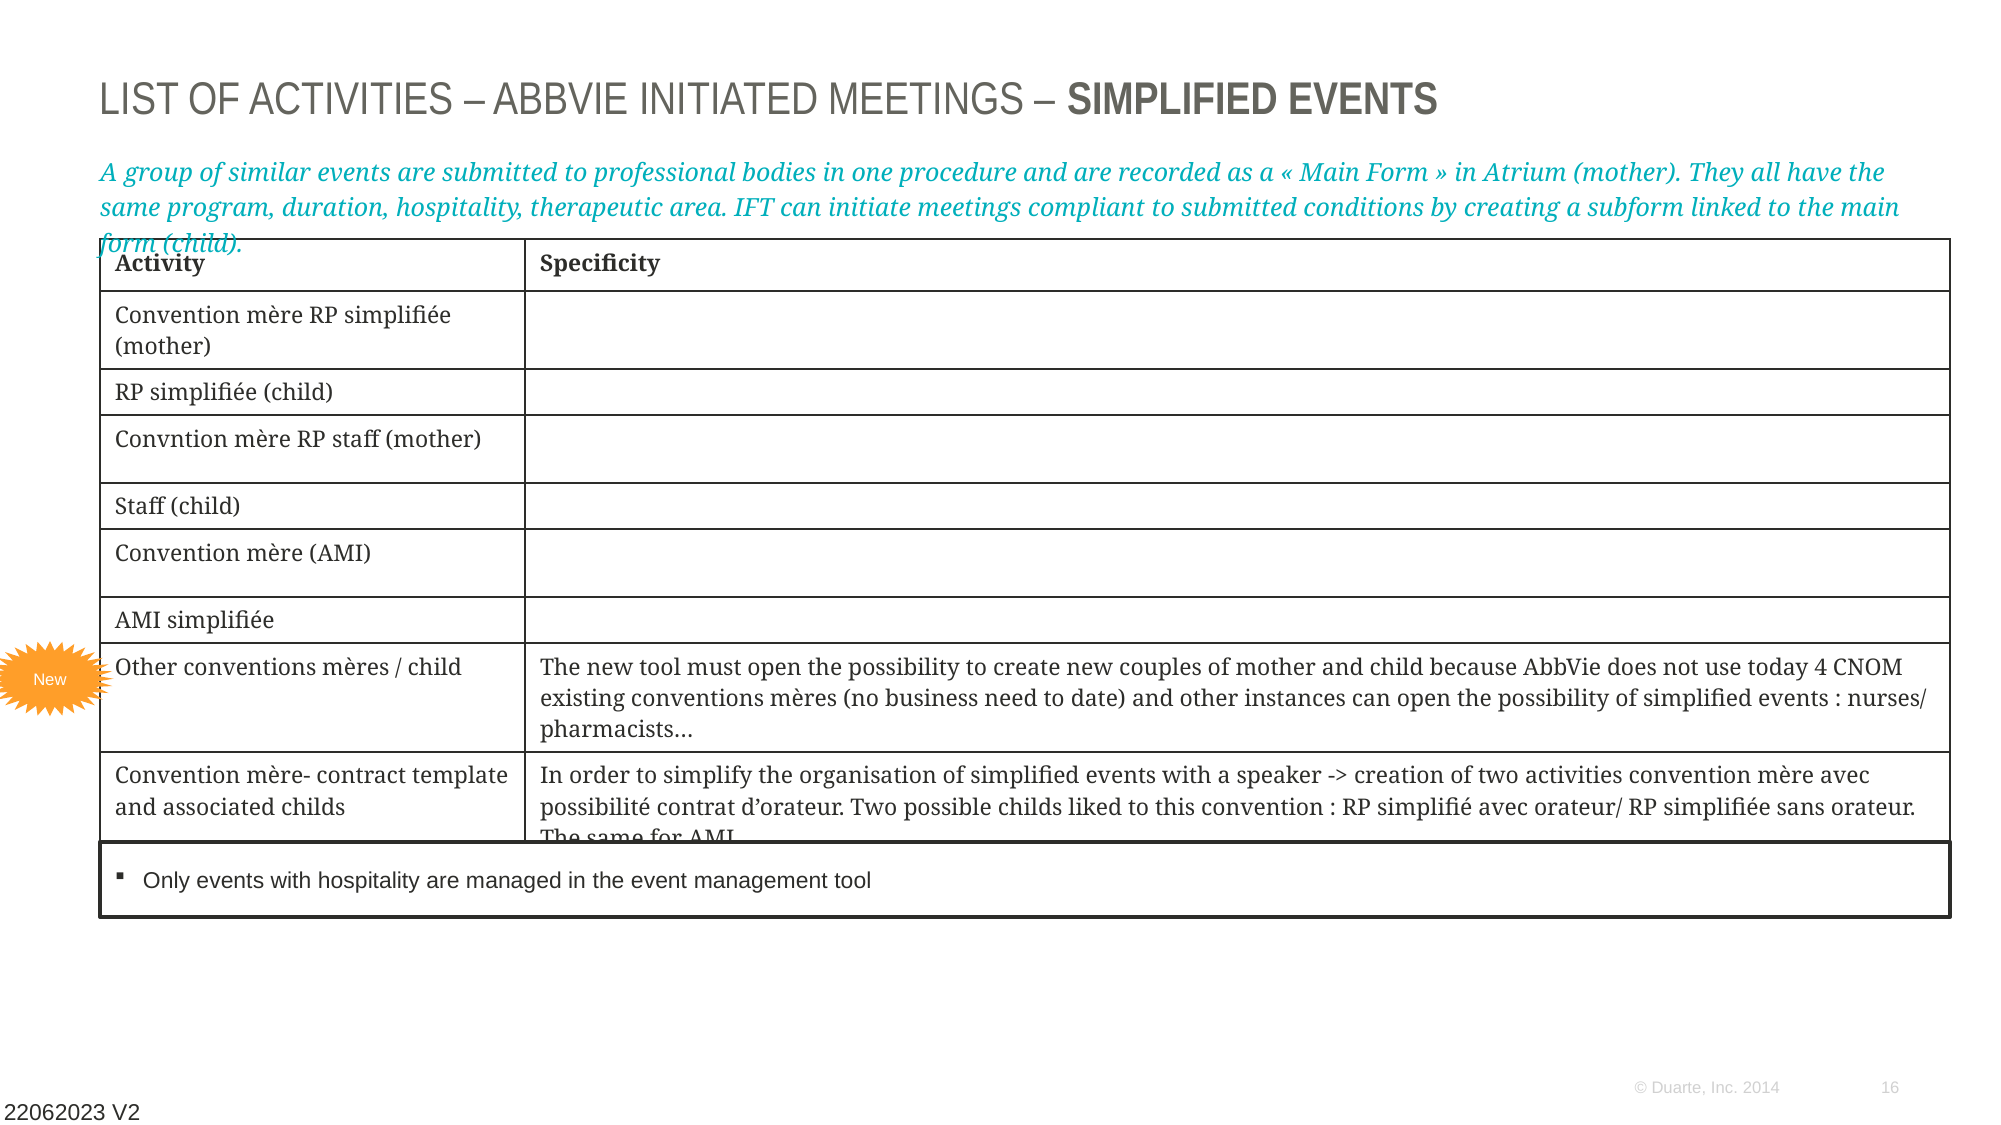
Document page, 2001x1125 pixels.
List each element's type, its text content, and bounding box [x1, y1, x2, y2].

table_header Activity [101, 250, 524, 290]
table_cell Convention mère (AMI) [101, 530, 524, 596]
table_cell Convention mère- contract template and associated childs [101, 753, 524, 840]
table_cell [526, 484, 1949, 528]
table_cell Convntion mère RP staff (mother) [101, 416, 524, 482]
table_cell [526, 598, 1949, 642]
text_box New [0, 641, 114, 717]
table_cell Staff (child) [101, 484, 524, 528]
table_cell [526, 370, 1949, 414]
list A group of similar events are submitted to professional bodies in one procedure and are recorded as a « Main Form » in Atrium (mother). They all have the same program, duration, hospitality, therapeutic area. IFT can initiate meetings compliant to submitted conditions by creating a subform linked to the main form (child). [99, 149, 1950, 250]
table_cell [526, 530, 1949, 596]
table_cell [526, 416, 1949, 482]
table_cell In order to simplify the organisation of simplified events with a speaker -> creation of two activities convention mère avec possibilité contrat d’orateur. Two possible childs liked to this convention : RP simplifié avec orateur/ RP simplifiée sans orateur. The same for AMI. [526, 753, 1949, 840]
table_header Specificity [526, 250, 1949, 290]
text_box Only events with hospitality are managed in the event management tool [98, 840, 1952, 919]
table_cell [526, 292, 1949, 368]
table_cell Other conventions mères / child [101, 644, 524, 751]
table_cell RP simplifiée (child) [101, 370, 524, 414]
table_cell AMI simplifiée [101, 598, 524, 642]
table_cell Convention mère RP simplifiée (mother) [101, 292, 524, 368]
title List of activities – Abbvie initiated meetings – Simplified events [100, 75, 1900, 149]
table_cell The new tool must open the possibility to create new couples of mother and child because AbbVie does not use today 4 CNOM existing conventions mères (no business need to date) and other instances can open the possibility of simplified events : nurses/ pharmacists… [526, 644, 1949, 751]
